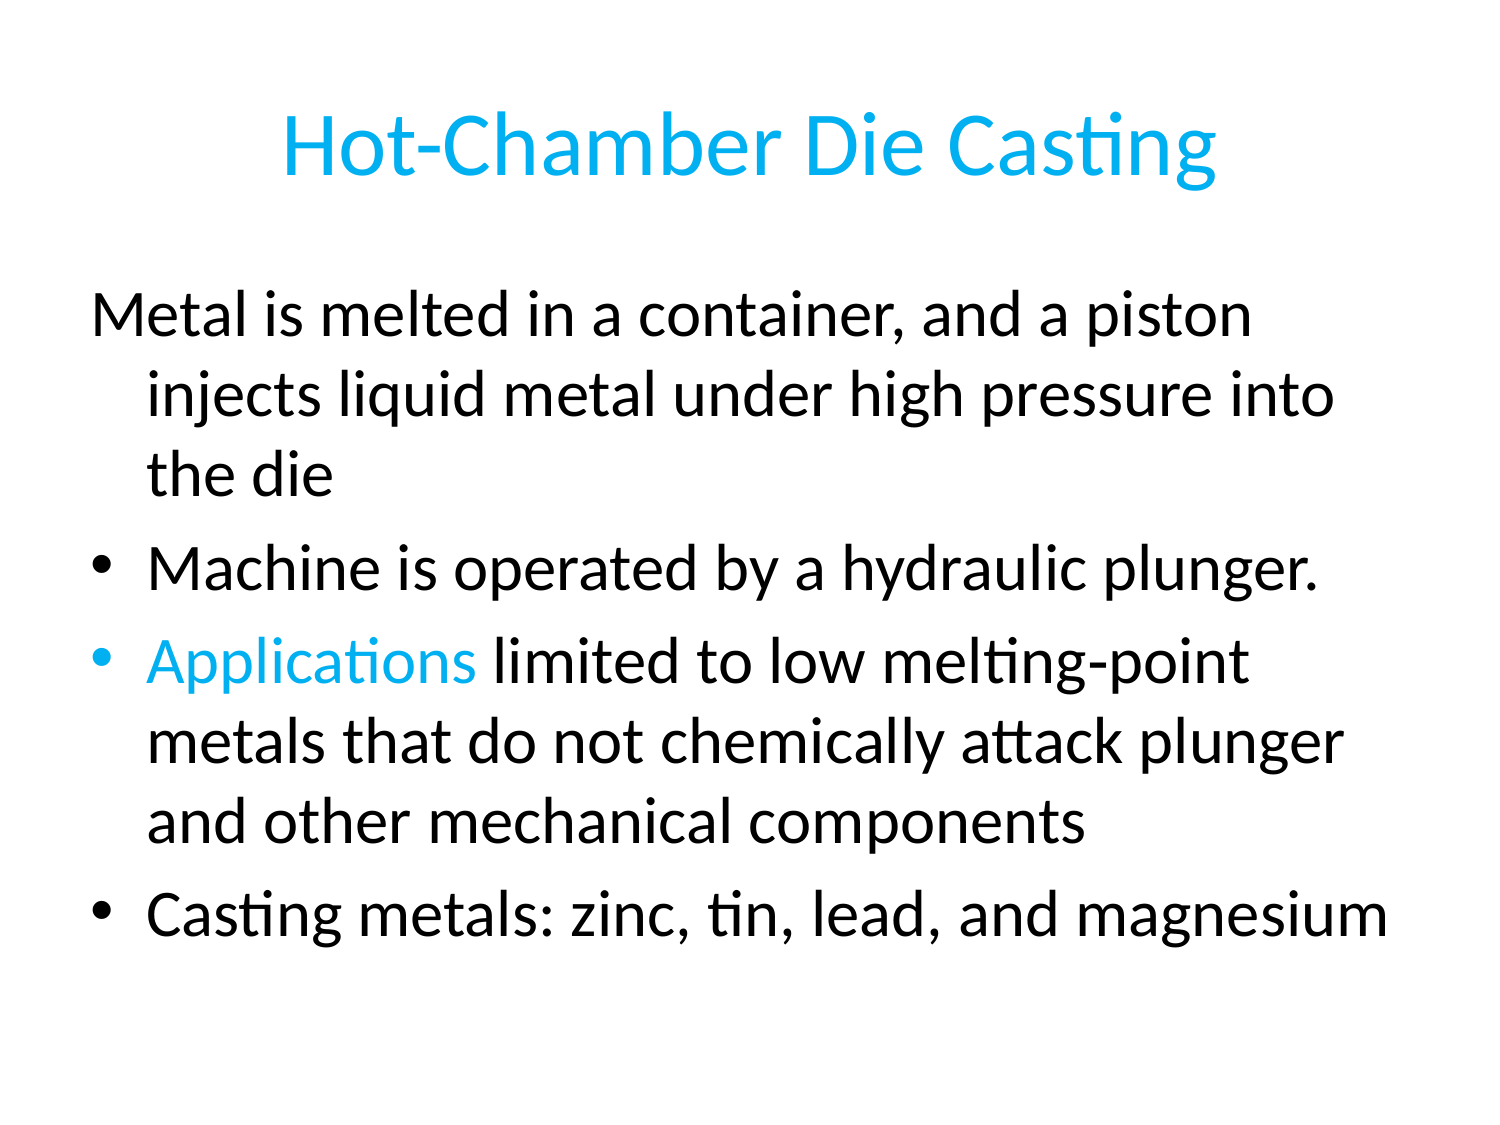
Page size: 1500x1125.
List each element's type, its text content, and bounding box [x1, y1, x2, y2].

title Hot-Chamber Die Casting [75, 45, 1425, 233]
list Metal is melted in a container, and a piston injects liquid metal under high pressure into the die Machine is operated by a hydraulic plunger. Applications limited to low melting‑point metals that do not chemically attack plunger and other mechanical components Casting metals: zinc, tin, lead, and magnesium [75, 262, 1425, 1005]
